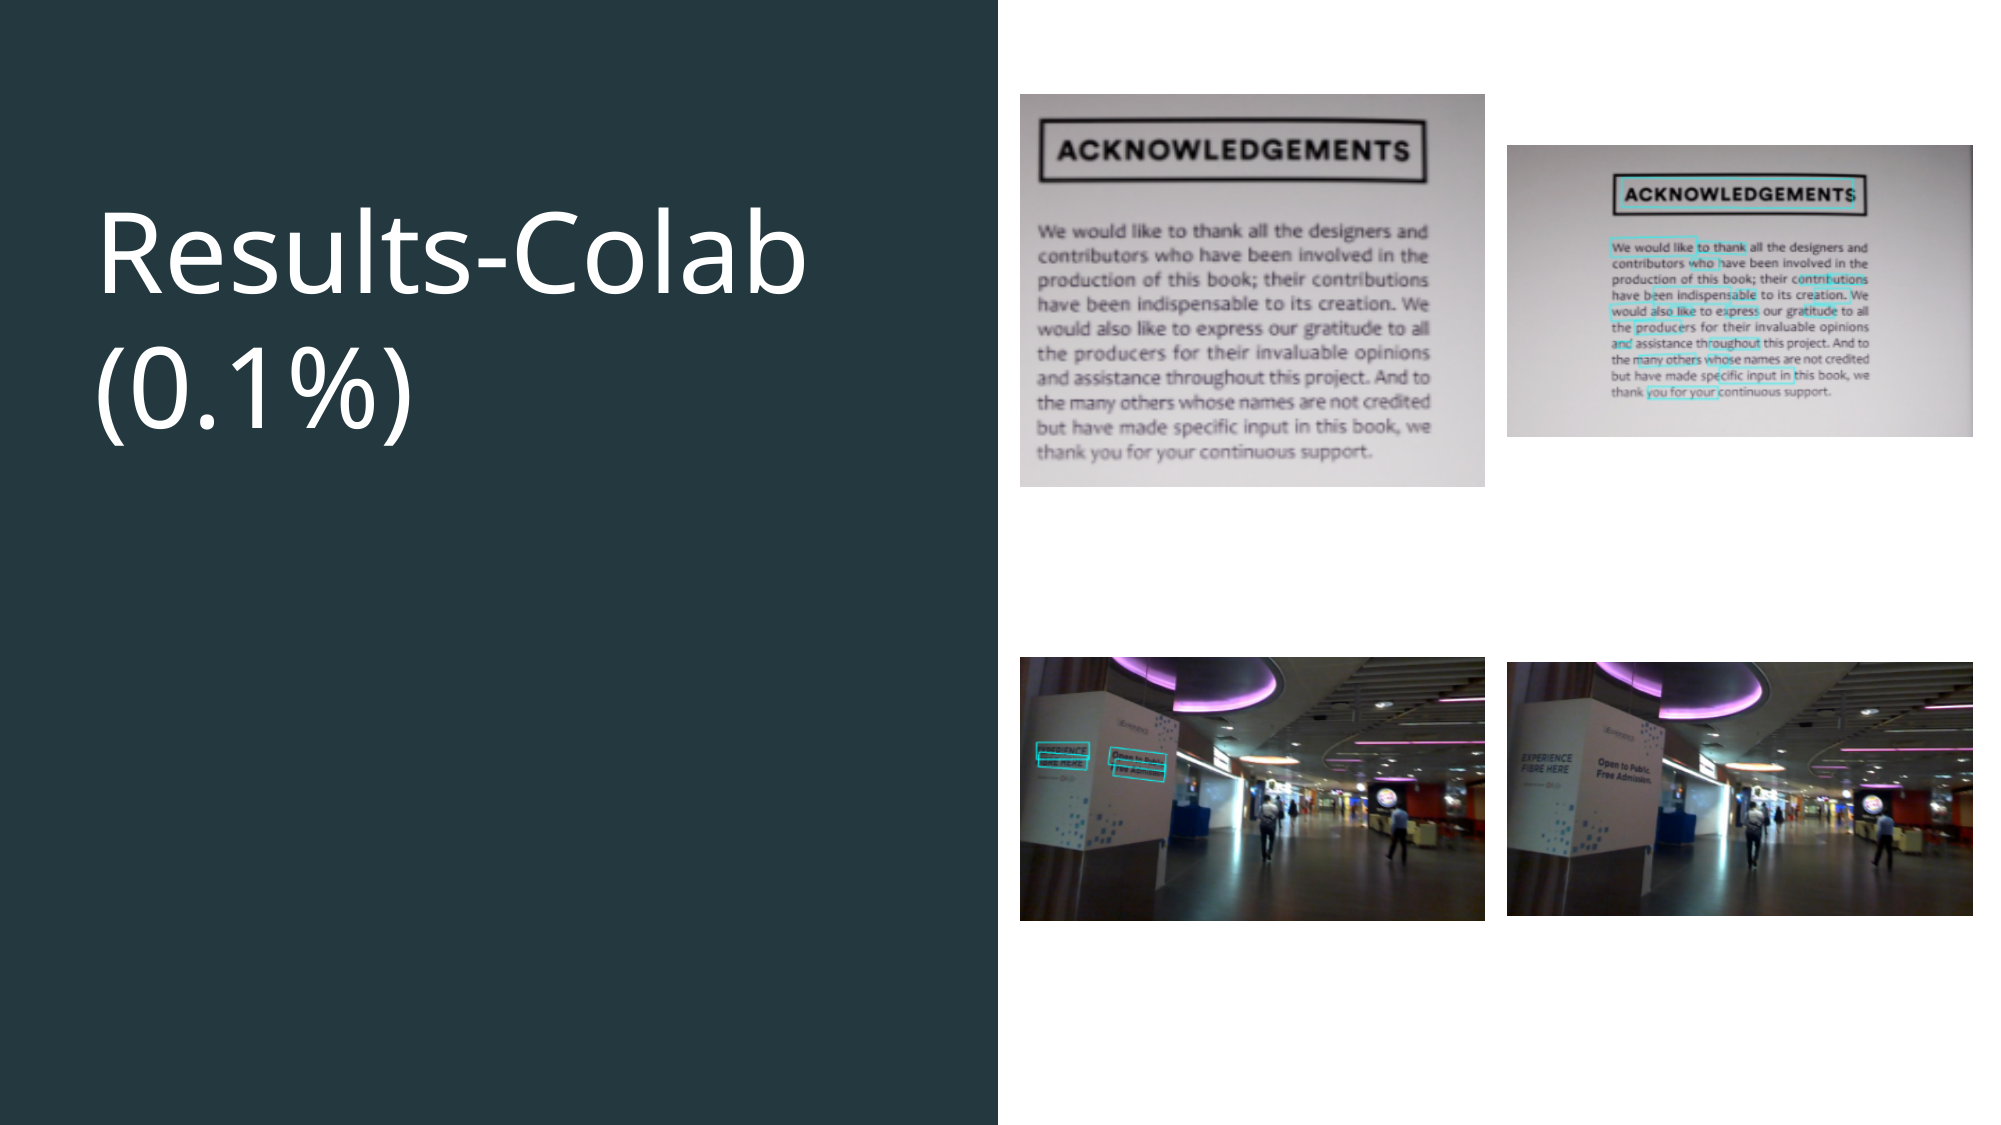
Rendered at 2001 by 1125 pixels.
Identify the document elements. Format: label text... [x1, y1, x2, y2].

picture [1507, 662, 1973, 916]
text_box [0, 0, 999, 1125]
picture [1507, 145, 1973, 437]
picture [1020, 657, 1485, 921]
title Results-Colab (0.1%) [79, 59, 904, 459]
text_box [999, 0, 2000, 1125]
picture [1020, 94, 1485, 487]
